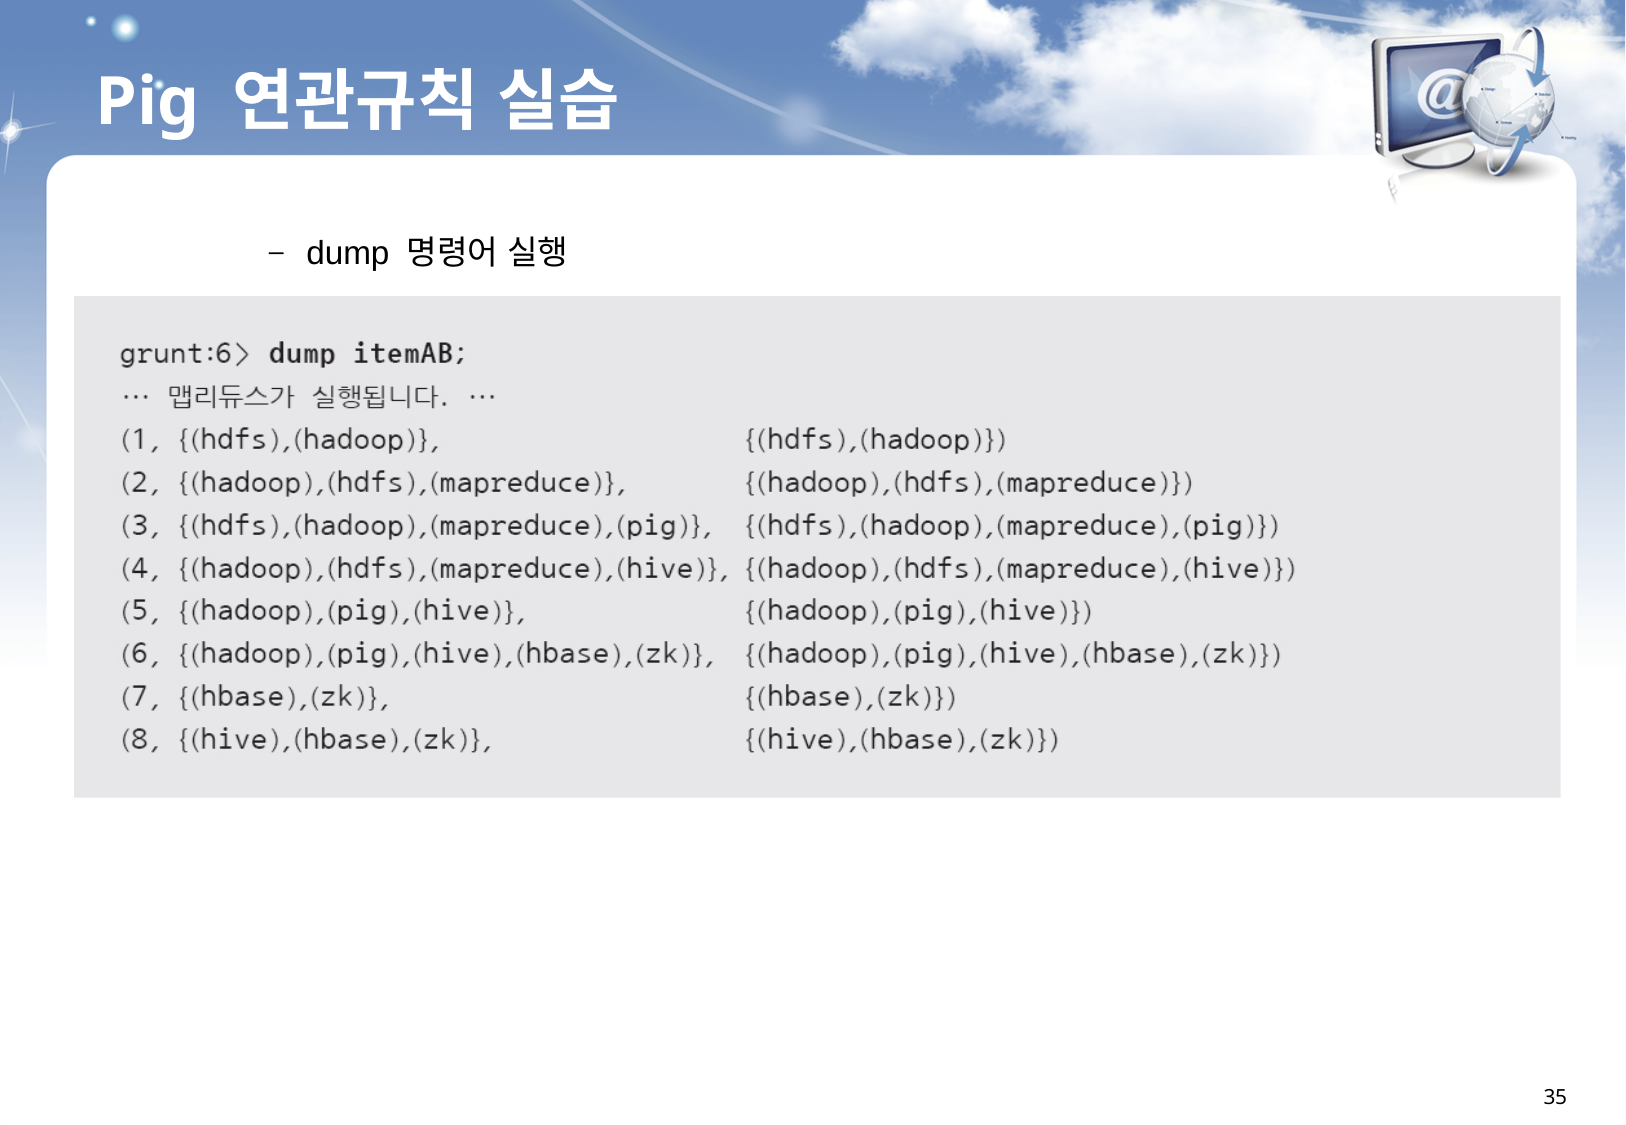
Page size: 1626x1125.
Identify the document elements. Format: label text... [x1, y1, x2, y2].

picture [73, 296, 1562, 800]
list dump 명령어 실행 [28, 215, 1578, 1125]
picture [0, 0, 1626, 1125]
title Pig 연관규칙 실습 [80, 48, 1507, 147]
